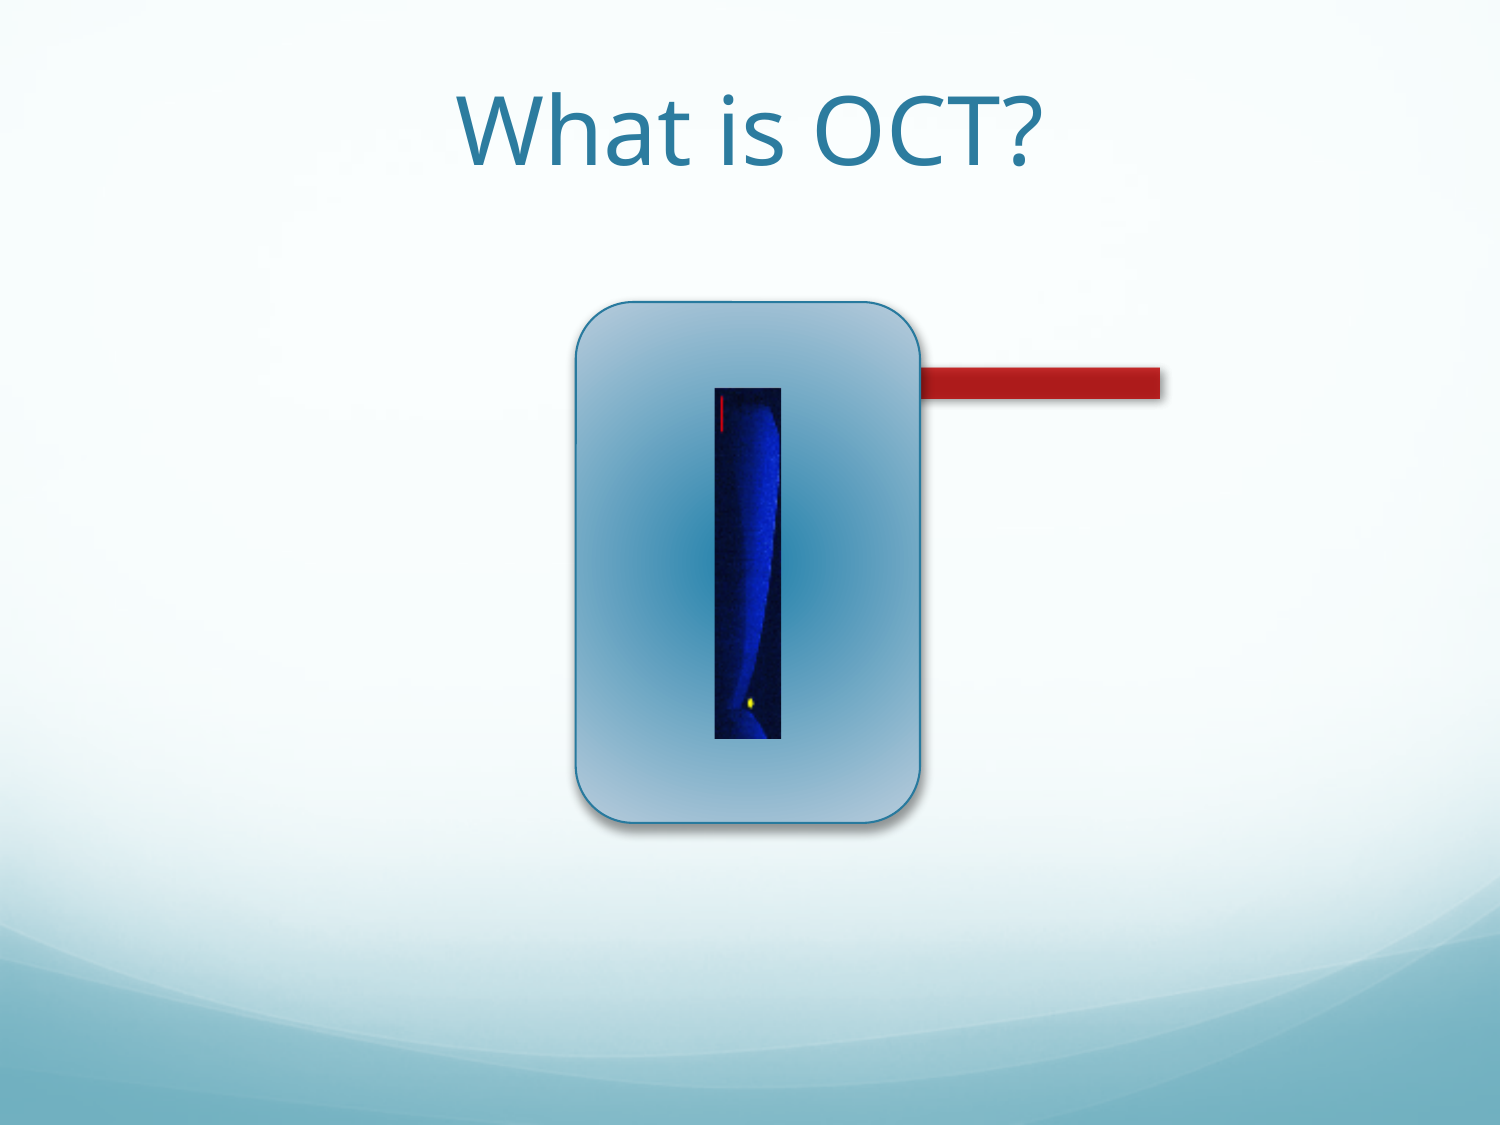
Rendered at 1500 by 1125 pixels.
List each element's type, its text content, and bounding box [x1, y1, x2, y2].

text_box [932, 367, 1161, 400]
title What is OCT? [90, 17, 1410, 237]
picture [714, 385, 782, 739]
text_box [574, 300, 922, 824]
